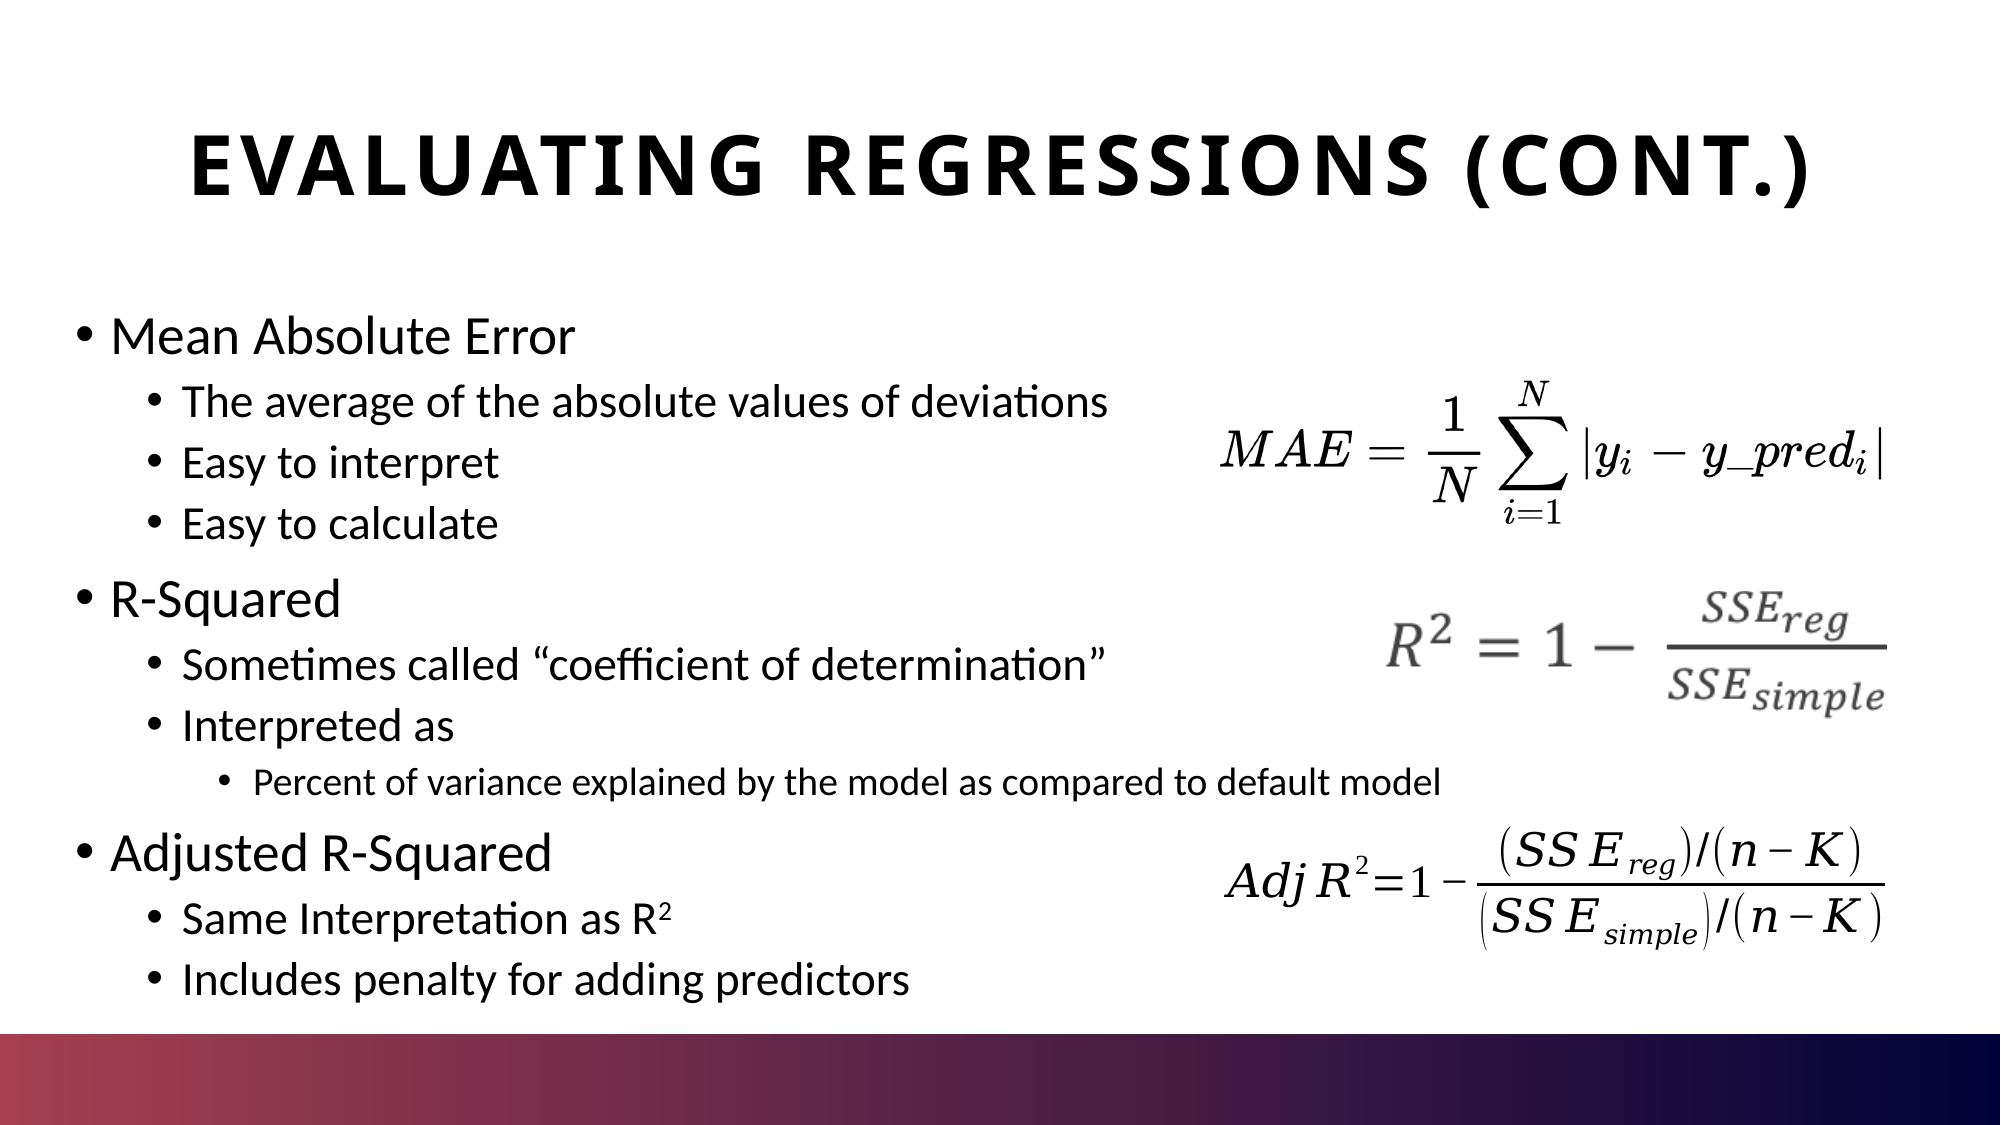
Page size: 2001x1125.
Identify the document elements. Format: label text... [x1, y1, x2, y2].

picture [1385, 590, 1887, 720]
text_box Mean Absolute Error The average of the absolute values of deviations Easy to interpret Easy to calculate R-Squared Sometimes called “coefficient of determination” Interpreted as Percent of variance explained by the model as compared to default model Adjusted R-Squared Same Interpretation as R2 Includes penalty for adding predictors [60, 299, 1956, 1014]
picture [1217, 370, 1887, 535]
title Evaluating Regressions (cont.) [137, 59, 1863, 278]
